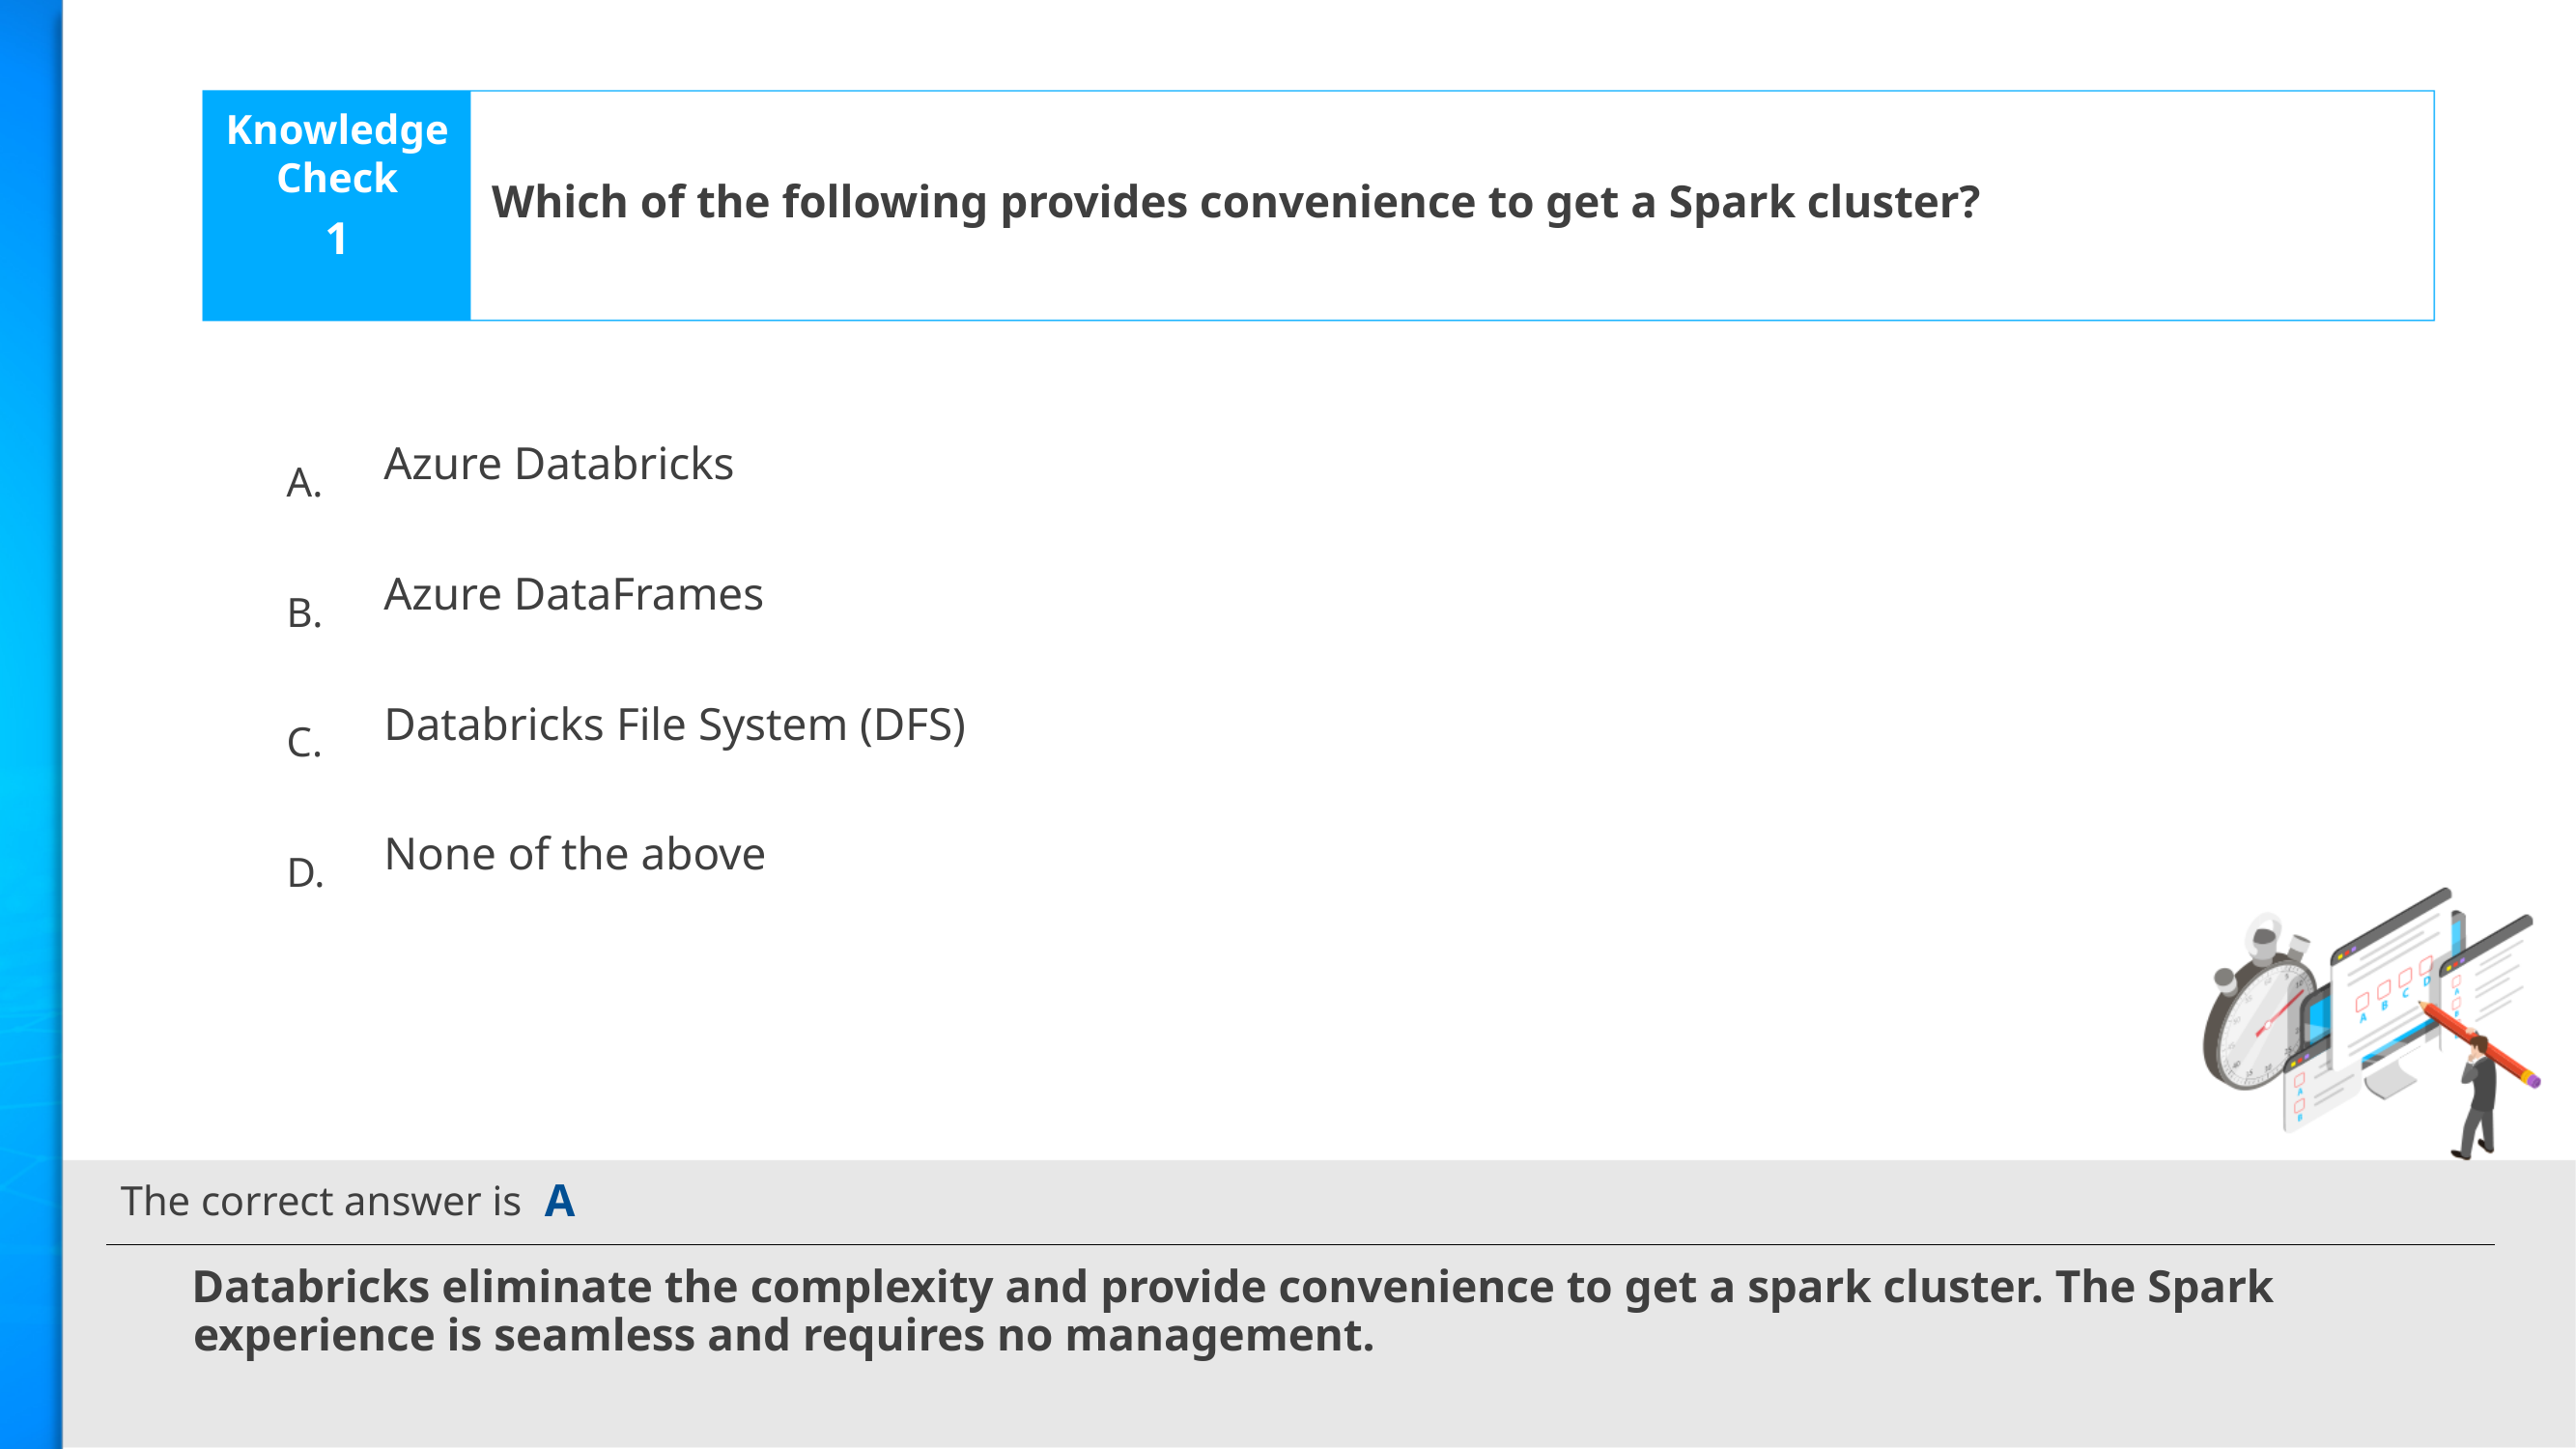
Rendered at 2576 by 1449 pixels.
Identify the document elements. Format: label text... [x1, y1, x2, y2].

list Databricks eliminate the complexity and provide convenience to get a spark cluster. The Spark experience is seamless and requires no management. [105, 1257, 2514, 1416]
list None of the above [369, 832, 2152, 944]
list Azure DataFrames [369, 572, 2152, 684]
list 1 [203, 203, 472, 310]
list A [530, 1162, 1961, 1227]
list Which of the following provides convenience to get a Spark cluster? [477, 90, 2430, 317]
list Databricks File System (DFS) [369, 701, 2152, 813]
list Azure Databricks [369, 441, 2152, 554]
picture [0, 0, 2576, 1449]
